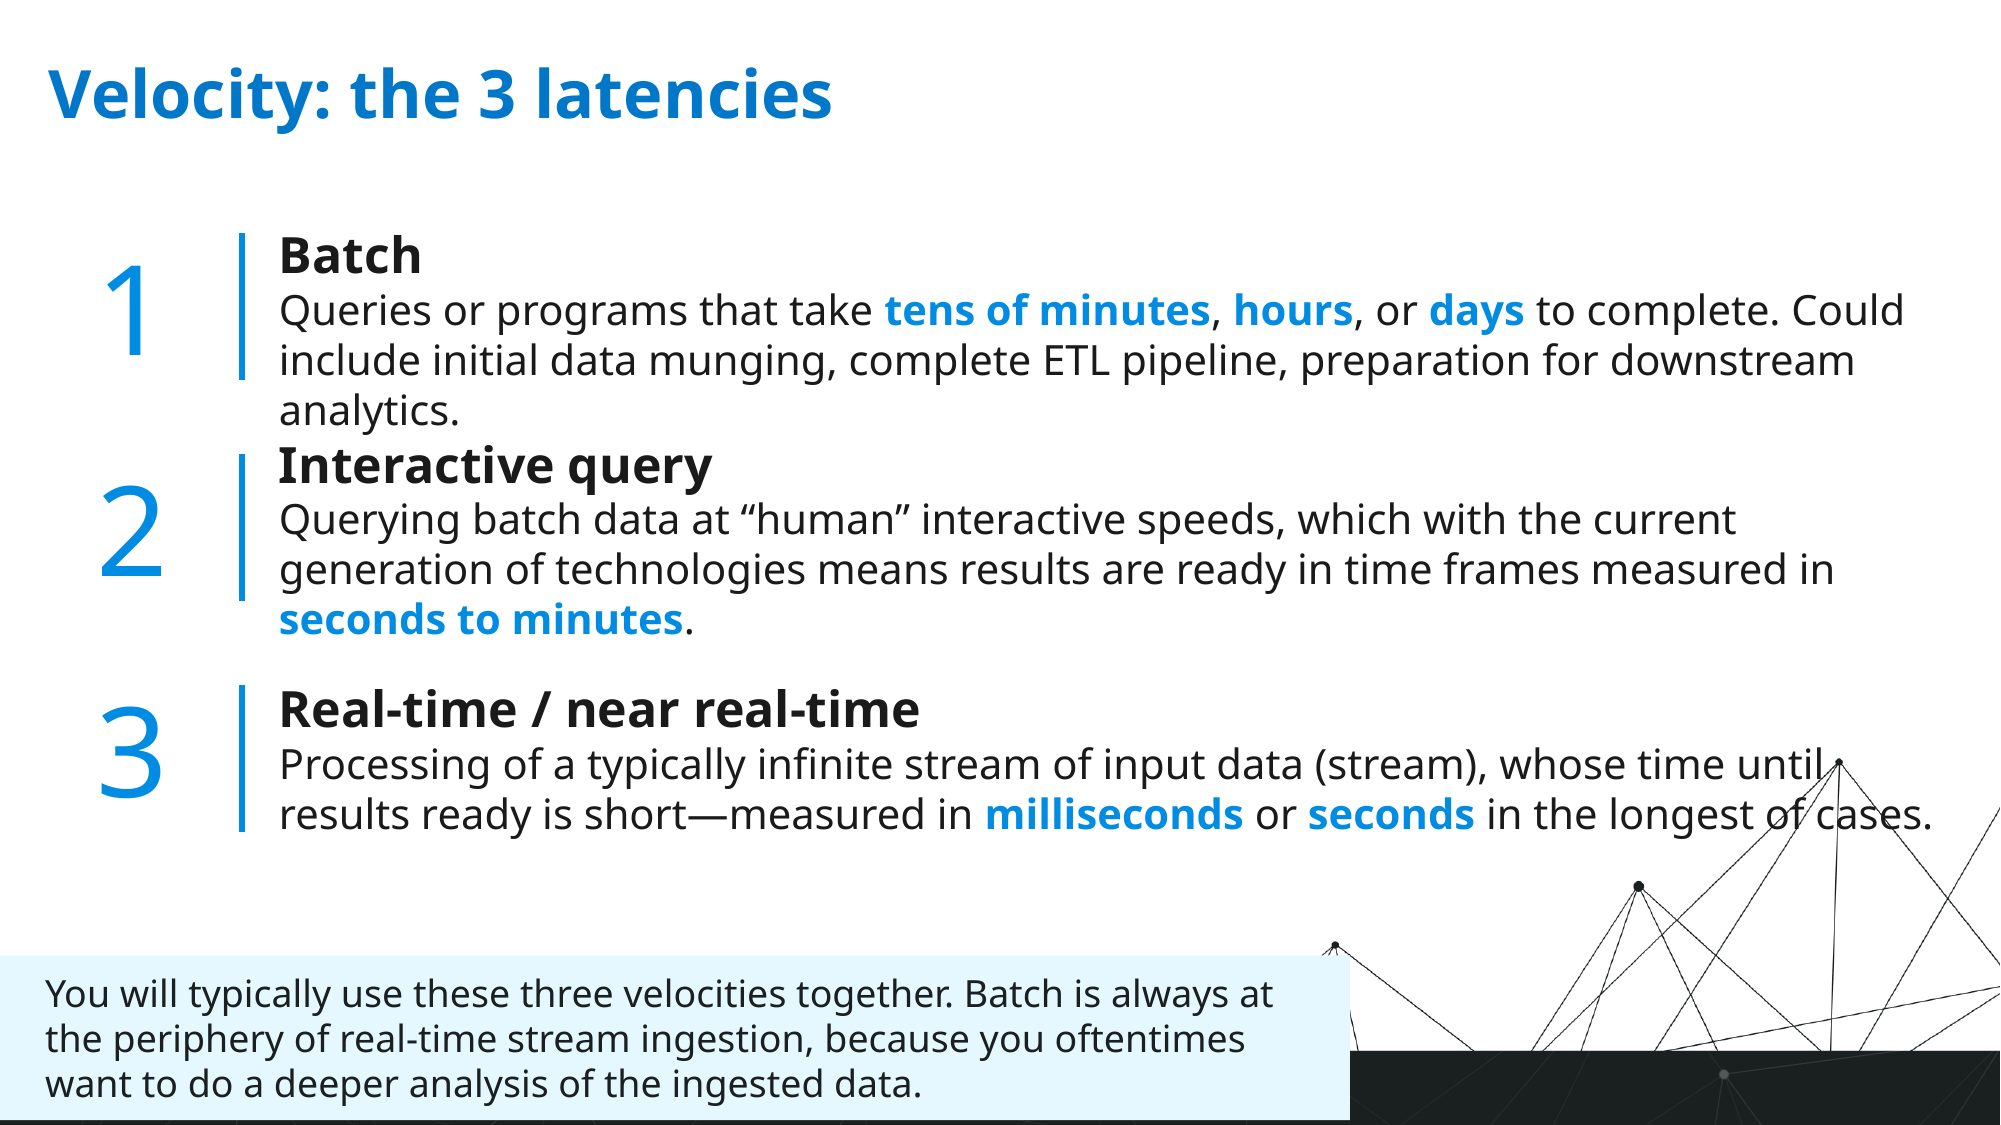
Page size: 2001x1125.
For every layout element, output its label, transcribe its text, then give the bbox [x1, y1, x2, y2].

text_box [82, 216, 1958, 393]
text_box You will typically use these three velocities together. Batch is always at the periphery of real-time stream ingestion, because you oftentimes want to do a deeper analysis of the ingested data. [0, 955, 1350, 1121]
title Velocity: the 3 latencies [33, 0, 1678, 206]
picture [869, 668, 2000, 1051]
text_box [82, 665, 1958, 848]
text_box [82, 425, 1958, 611]
